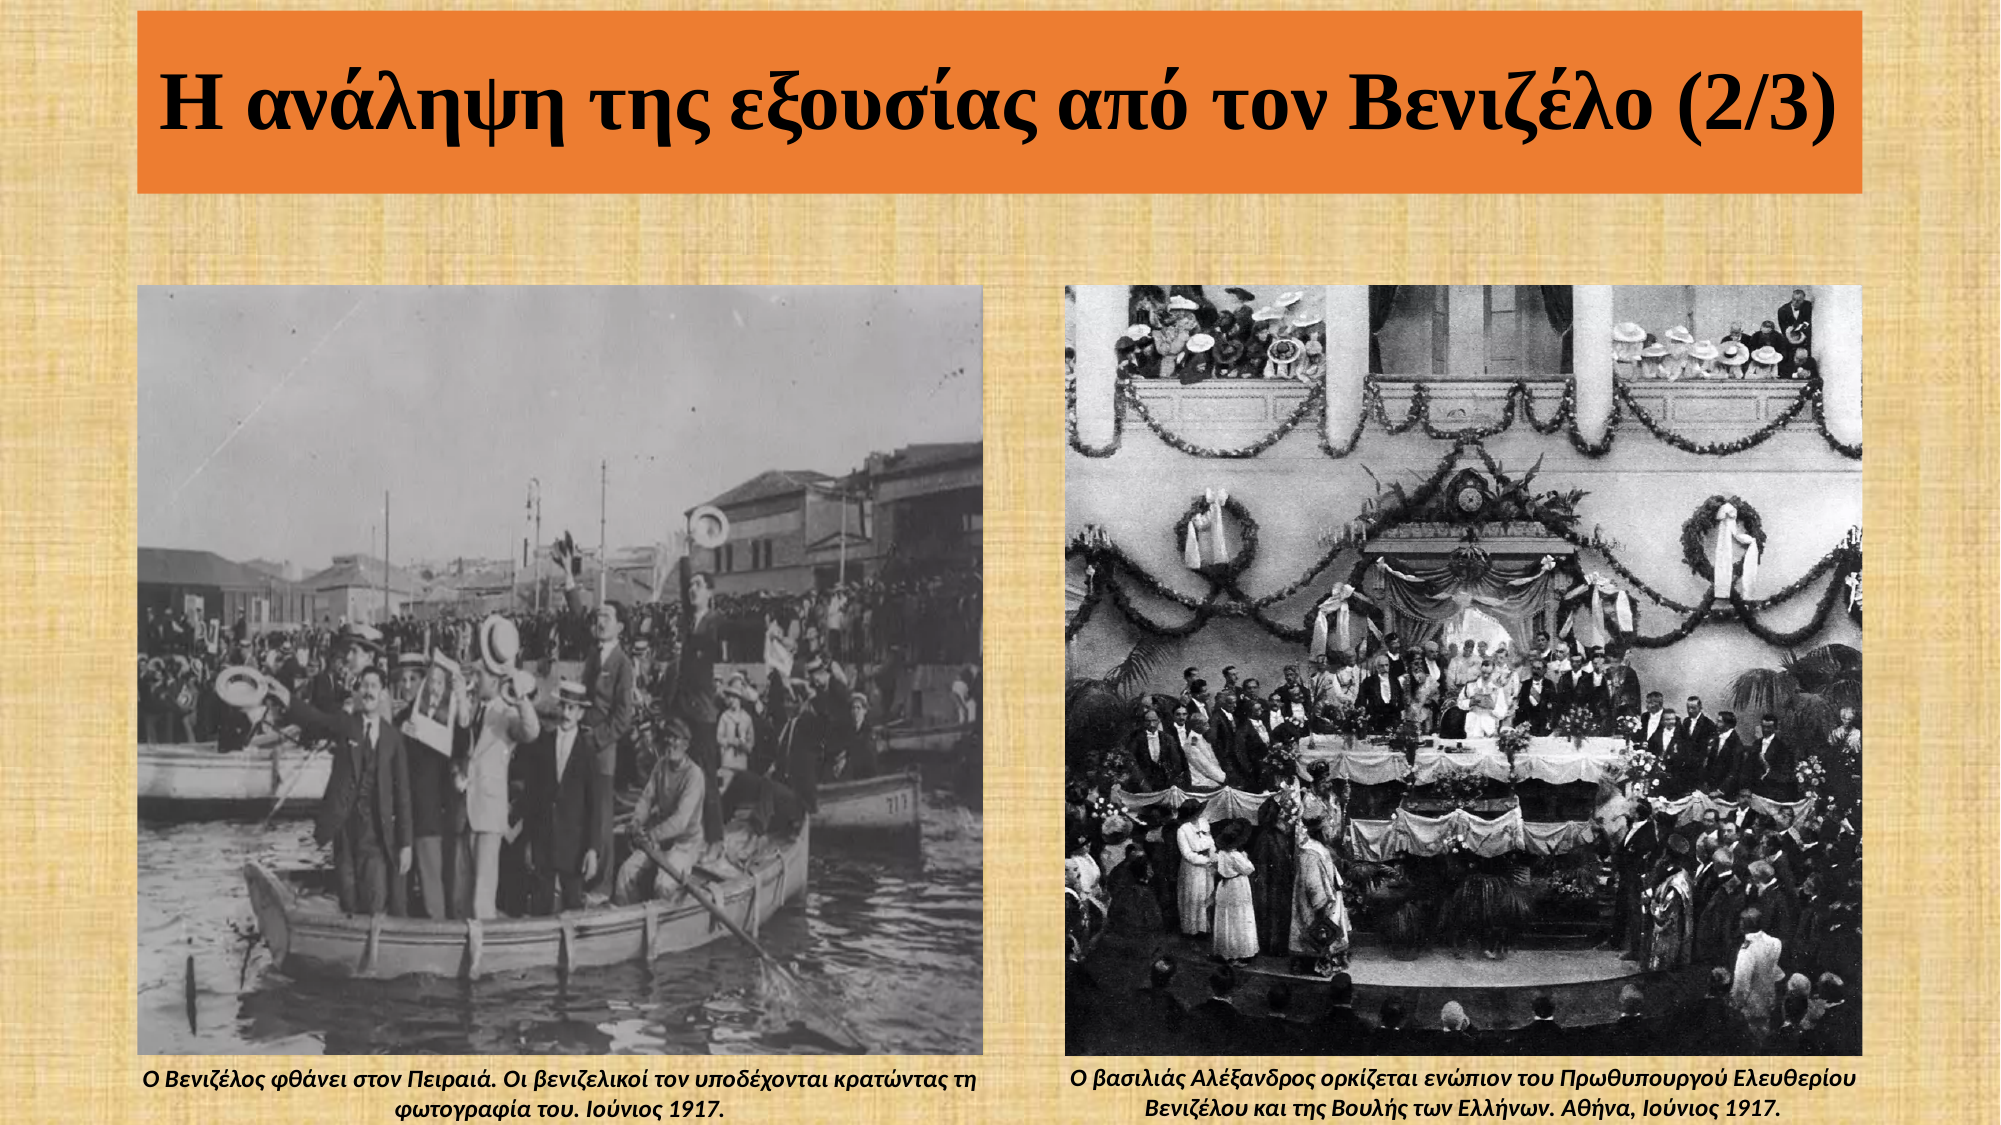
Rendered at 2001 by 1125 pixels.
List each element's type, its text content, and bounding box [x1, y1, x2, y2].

picture [0, 0, 2001, 1125]
text_box Ο βασιλιάς Αλέξανδρος ορκίζεται ενώπιον του Πρωθυπουργού Ελευθερίου Βενιζέλου και της Βουλής των Ελλήνων. Αθήνα, Ιούνιος 1917. [1050, 1054, 1877, 1125]
text_box Ο Βενιζέλος φθάνει στον Πειραιά. Οι βενιζελικοί τον υποδέχονται κρατώντας τη φωτογραφία του. Ιούνιος 1917. [113, 1055, 1008, 1125]
text_box Η ανάληψη της εξουσίας από τον Βενιζέλο (2/3) [137, 10, 1863, 194]
